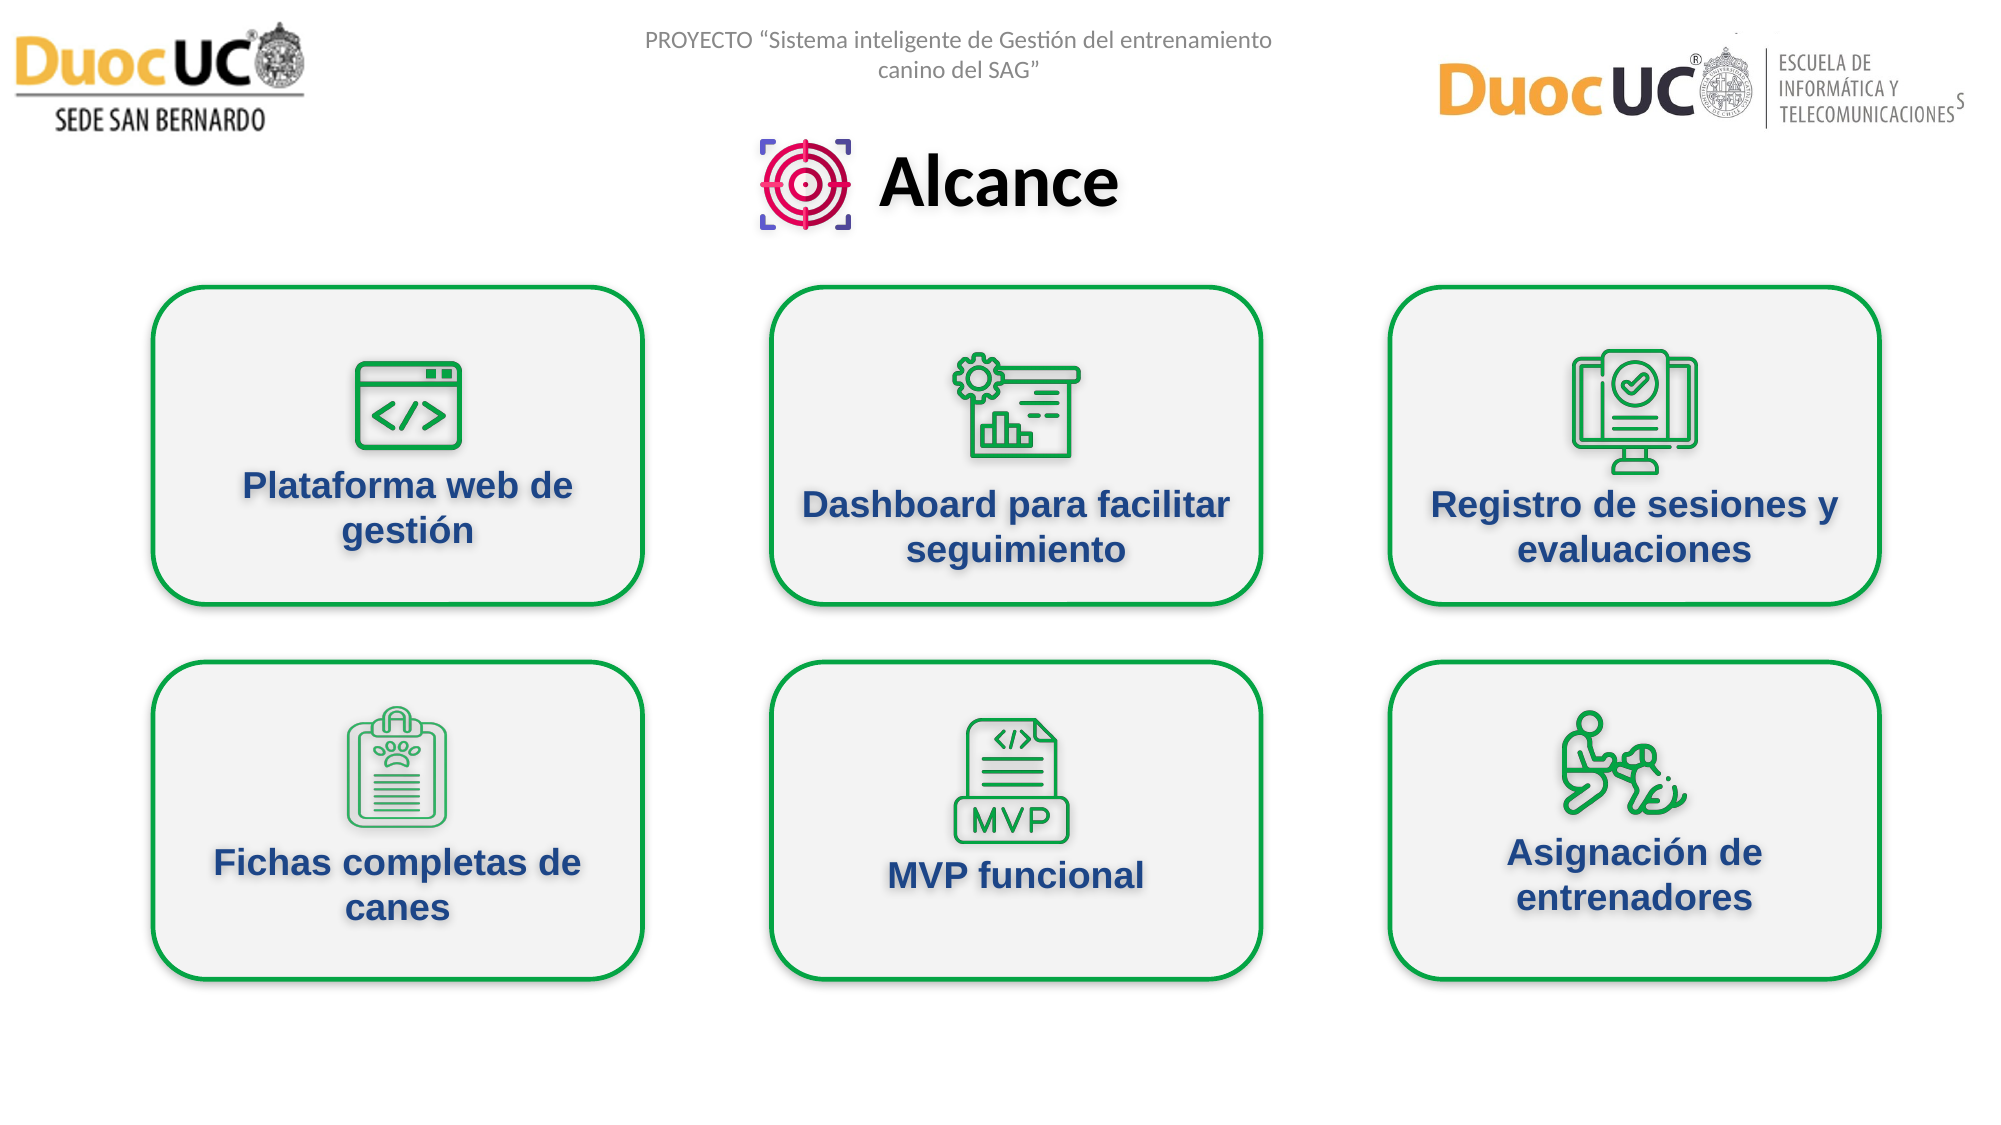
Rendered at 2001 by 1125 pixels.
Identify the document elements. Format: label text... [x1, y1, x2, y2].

picture [948, 718, 1075, 844]
text_box [153, 287, 643, 569]
picture [1438, 20, 1965, 164]
text_box Alcance [0, 123, 2000, 229]
text_box [1389, 287, 1880, 470]
footer PROYECTO “Sistema inteligente de Gestión del entrenamiento canino del SAG” [621, 27, 1297, 79]
text_box [771, 912, 1262, 980]
text_box [771, 662, 1261, 840]
picture [0, 20, 316, 123]
picture [304, 703, 491, 830]
text_box [1403, 587, 1866, 605]
picture [354, 351, 462, 459]
text_box Registro de sesiones y evaluaciones [1389, 472, 1880, 578]
picture [1572, 349, 1698, 475]
picture [948, 336, 1085, 474]
text_box Asignación de entrenadores [1389, 820, 1880, 926]
text_box Plataforma web de gestión [163, 454, 653, 604]
text_box Dashboard para facilitar seguimiento [771, 472, 1261, 623]
text_box MVP funcional [771, 843, 1261, 904]
picture [760, 139, 851, 230]
text_box [156, 944, 640, 980]
text_box [1390, 935, 1879, 980]
text_box [771, 287, 1261, 469]
text_box [1389, 662, 1880, 819]
text_box Fichas completas de canes [153, 830, 643, 935]
text_box [153, 662, 643, 827]
picture [1561, 699, 1687, 826]
